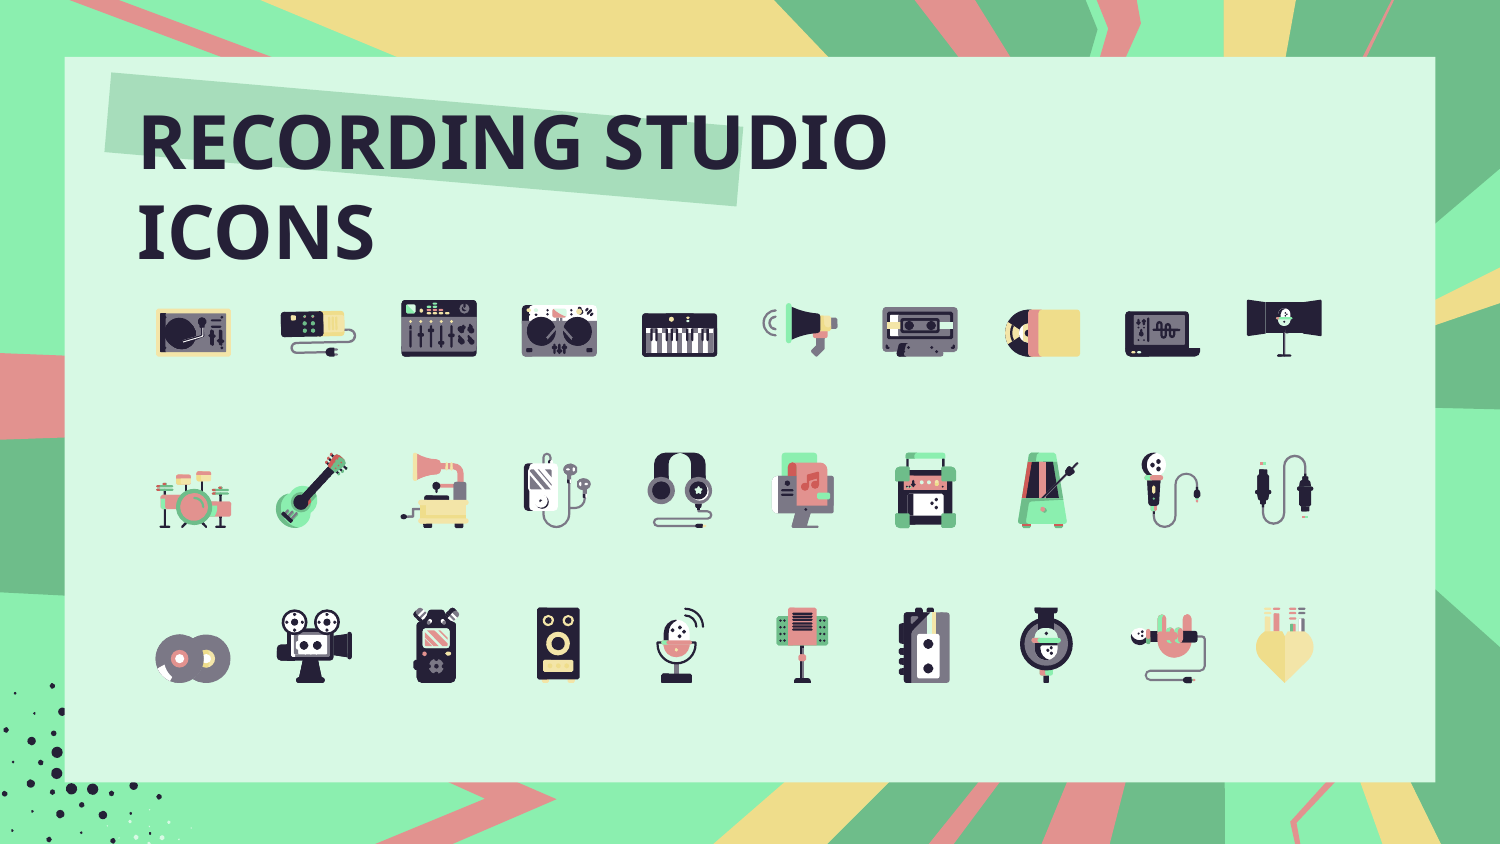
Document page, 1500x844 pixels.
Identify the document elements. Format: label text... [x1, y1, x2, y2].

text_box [1125, 310, 1201, 357]
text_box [273, 452, 348, 529]
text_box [646, 452, 713, 529]
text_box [1246, 299, 1322, 357]
text_box [104, 72, 188, 154]
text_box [1017, 452, 1080, 529]
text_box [776, 607, 829, 684]
title RECORDING STUDIO ICONS [123, 79, 1010, 204]
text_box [1252, 607, 1316, 684]
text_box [280, 310, 357, 357]
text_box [641, 313, 718, 357]
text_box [898, 607, 951, 684]
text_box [762, 302, 838, 357]
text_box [399, 452, 469, 529]
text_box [882, 306, 958, 357]
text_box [276, 609, 352, 684]
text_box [1254, 452, 1314, 529]
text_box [894, 452, 957, 529]
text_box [155, 308, 232, 357]
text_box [523, 452, 591, 529]
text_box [536, 607, 580, 684]
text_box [155, 470, 232, 529]
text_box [1139, 452, 1201, 529]
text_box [1002, 309, 1081, 357]
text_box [1019, 607, 1074, 684]
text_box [656, 607, 705, 684]
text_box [412, 607, 460, 684]
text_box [1128, 614, 1207, 684]
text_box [401, 299, 477, 357]
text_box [152, 634, 234, 684]
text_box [771, 452, 834, 529]
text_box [521, 304, 598, 357]
